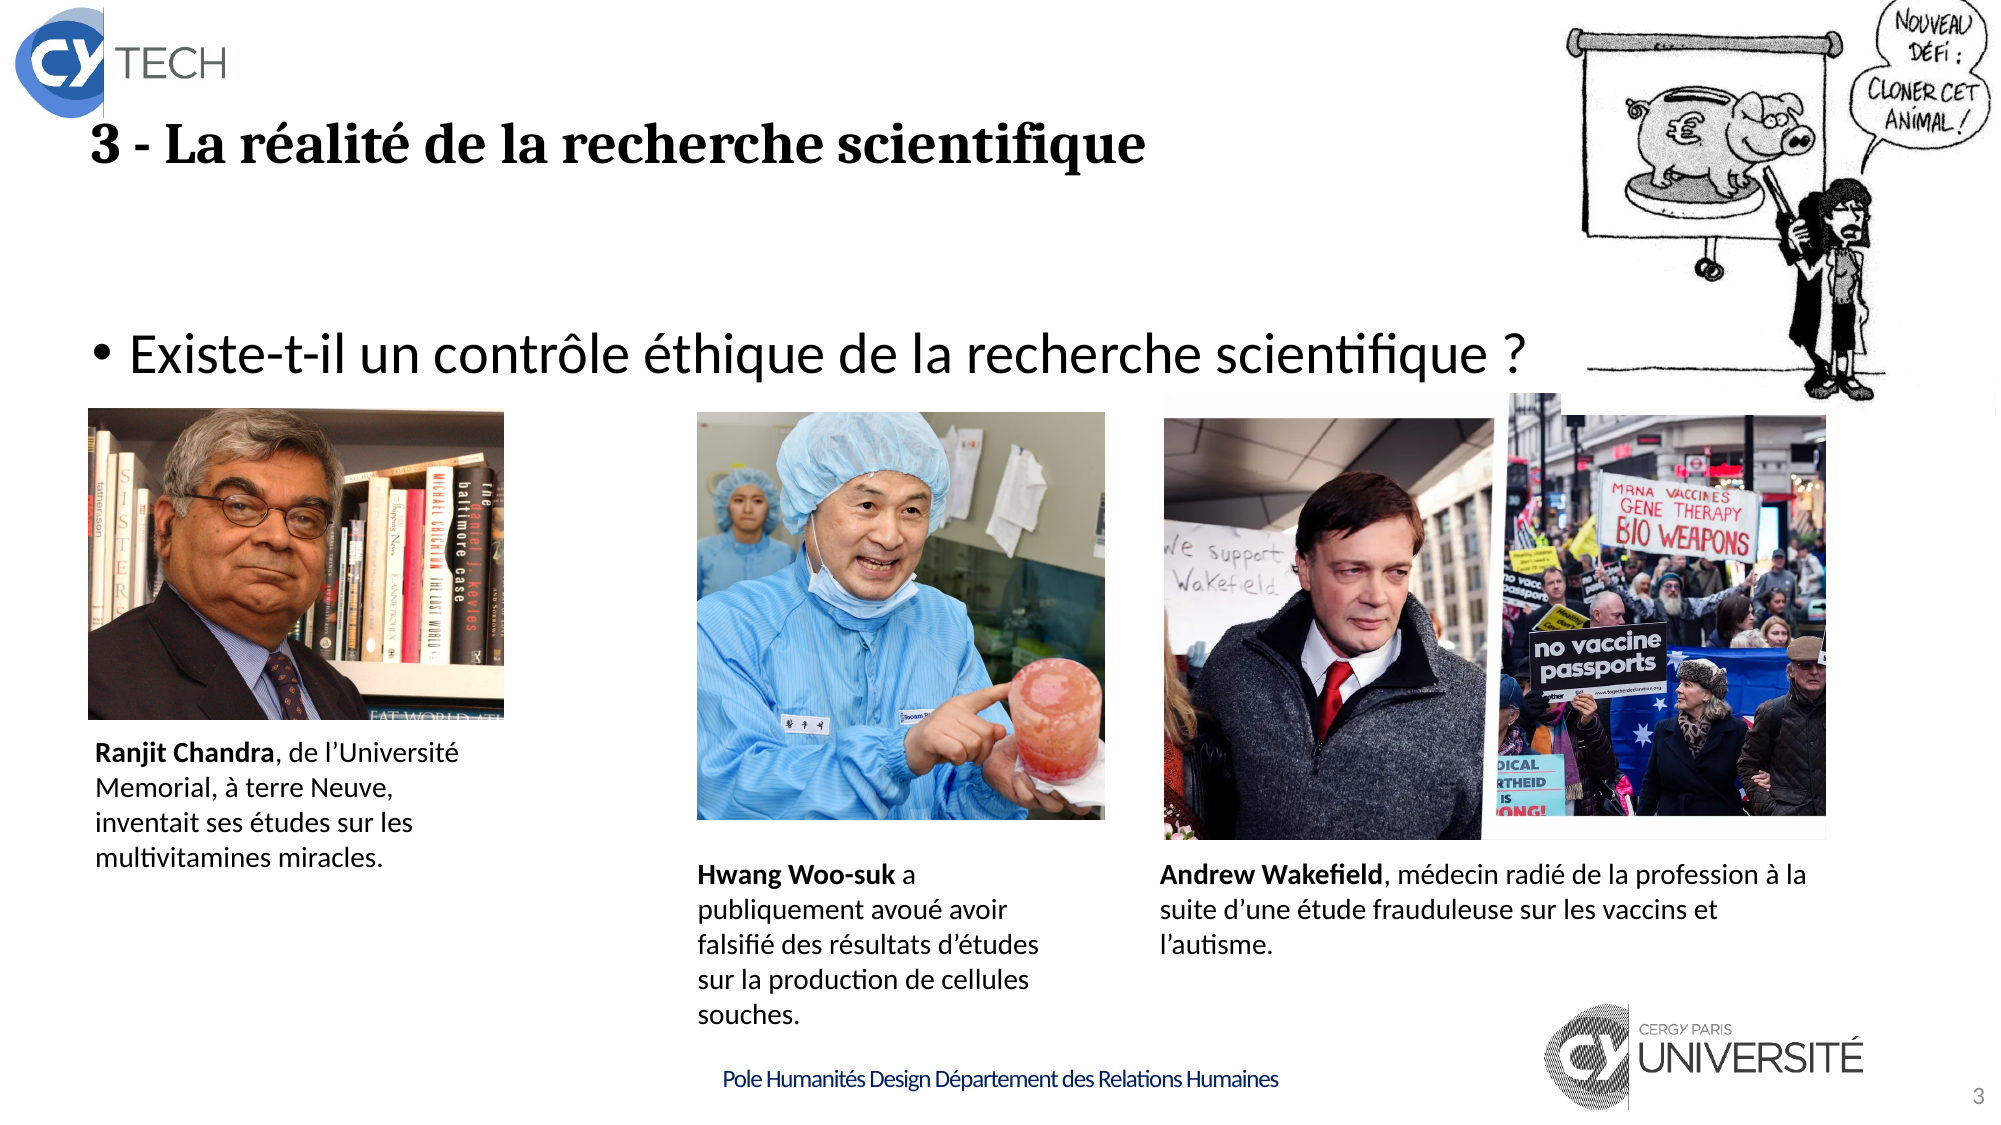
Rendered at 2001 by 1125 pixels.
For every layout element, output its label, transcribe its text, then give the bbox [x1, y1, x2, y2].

text_box Ranjit Chandra, de l’Université Memorial, à terre Neuve, inventait ses études sur les multivitamines miracles. [80, 725, 495, 881]
picture [697, 412, 1105, 820]
picture [88, 408, 504, 720]
title 3 - La réalité de la recherche scientifique [76, 36, 1561, 224]
slide_number 3 [1550, 1065, 2000, 1125]
picture [1164, 0, 1996, 840]
text_box Andrew Wakefield, médecin radié de la profession à la suite d’une étude frauduleuse sur les vaccins et l’autisme. [1144, 847, 1826, 968]
text_box Hwang Woo-suk a publiquement avoué avoir falsifié des résultats d’études sur la production de cellules souches. [683, 847, 1090, 1038]
picture [11, 5, 225, 118]
picture [1544, 1004, 1863, 1110]
list Existe-t-il un contrôle éthique de la recherche scientifique ? [76, 224, 1561, 840]
